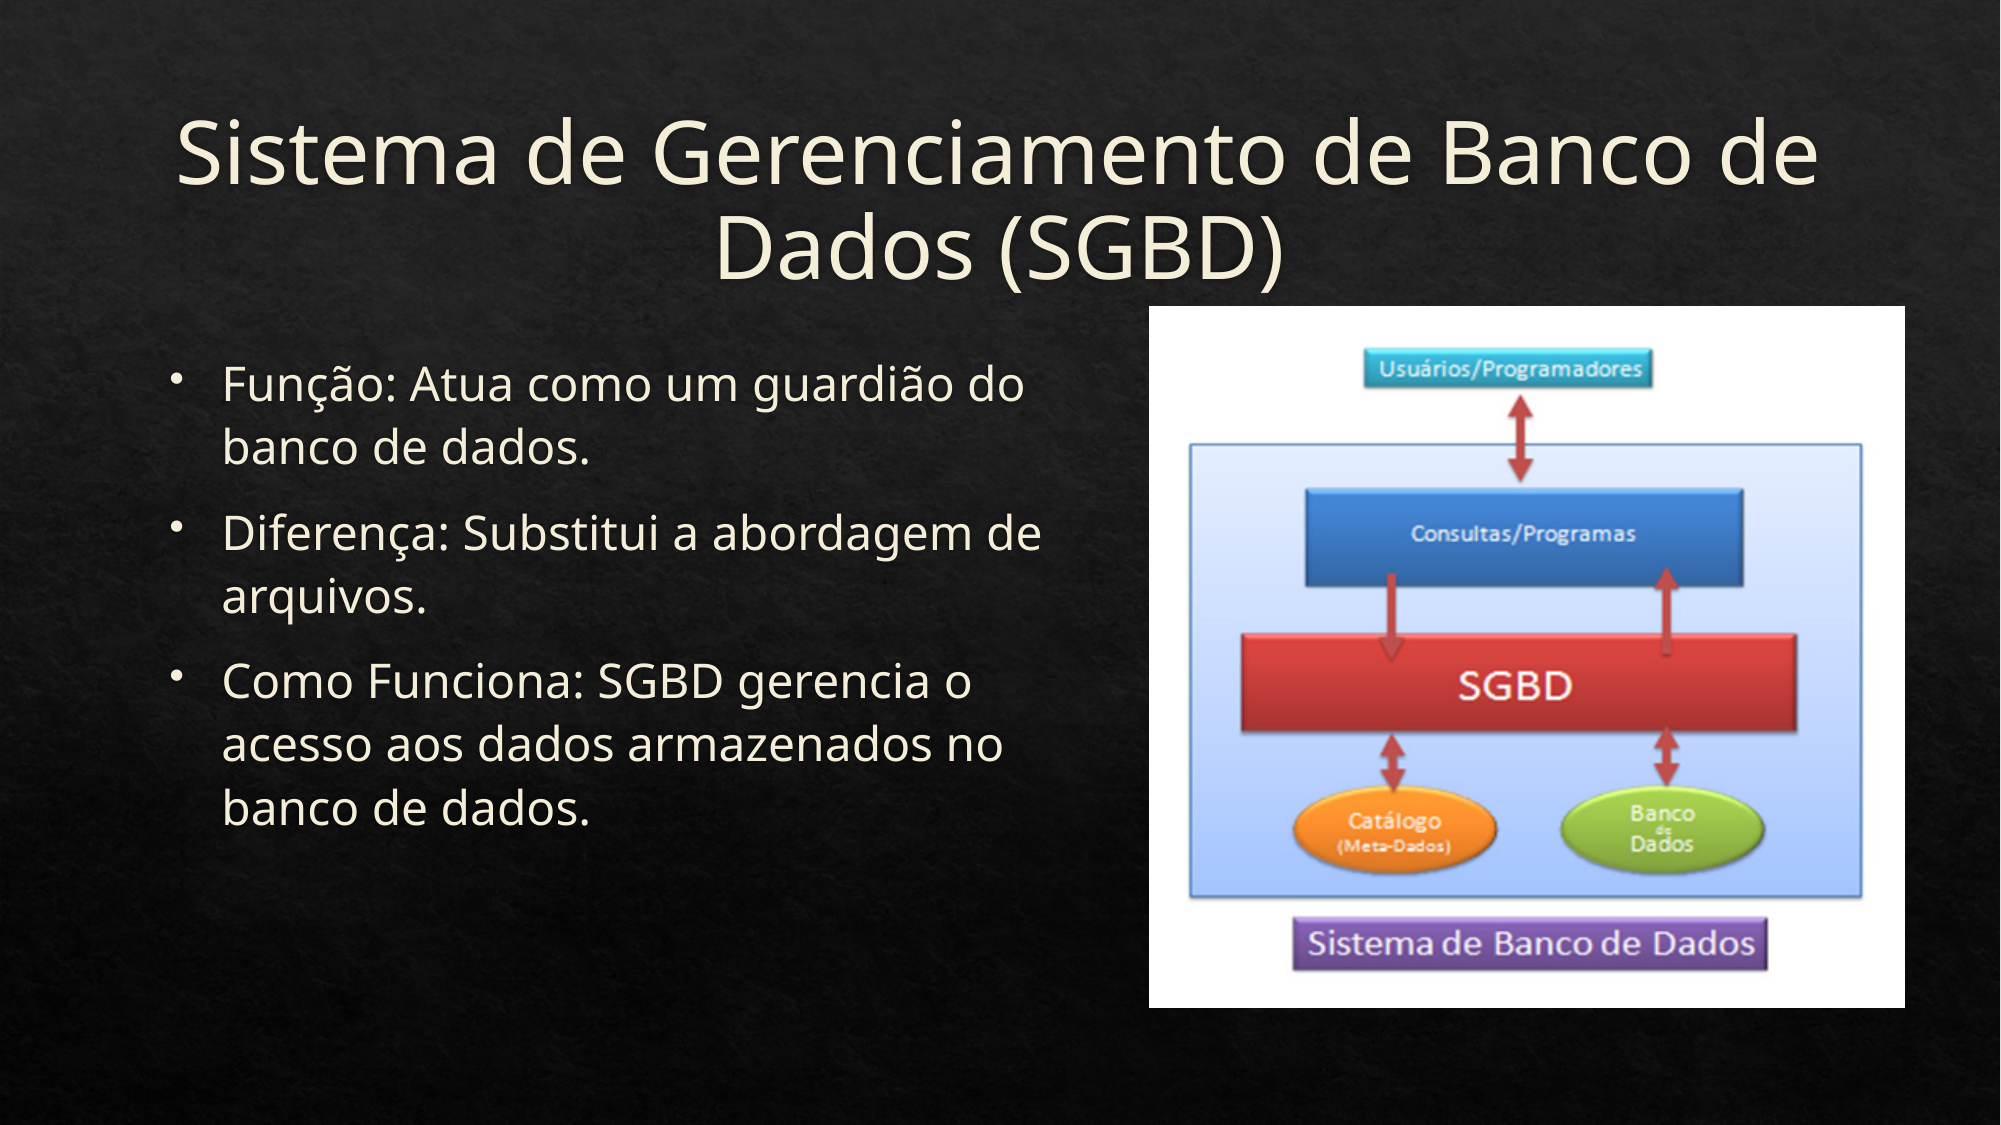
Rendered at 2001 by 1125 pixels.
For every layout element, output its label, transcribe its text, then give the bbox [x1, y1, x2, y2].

title Sistema de Gerenciamento de Banco de Dados (SGBD) [149, 99, 1849, 307]
picture [1149, 305, 1905, 1008]
list Função: Atua como um guardião do banco de dados. Diferença: Substitui a abordagem de arquivos. Como Funciona: SGBD gerencia o acesso aos dados armazenados no banco de dados. [149, 340, 1108, 950]
